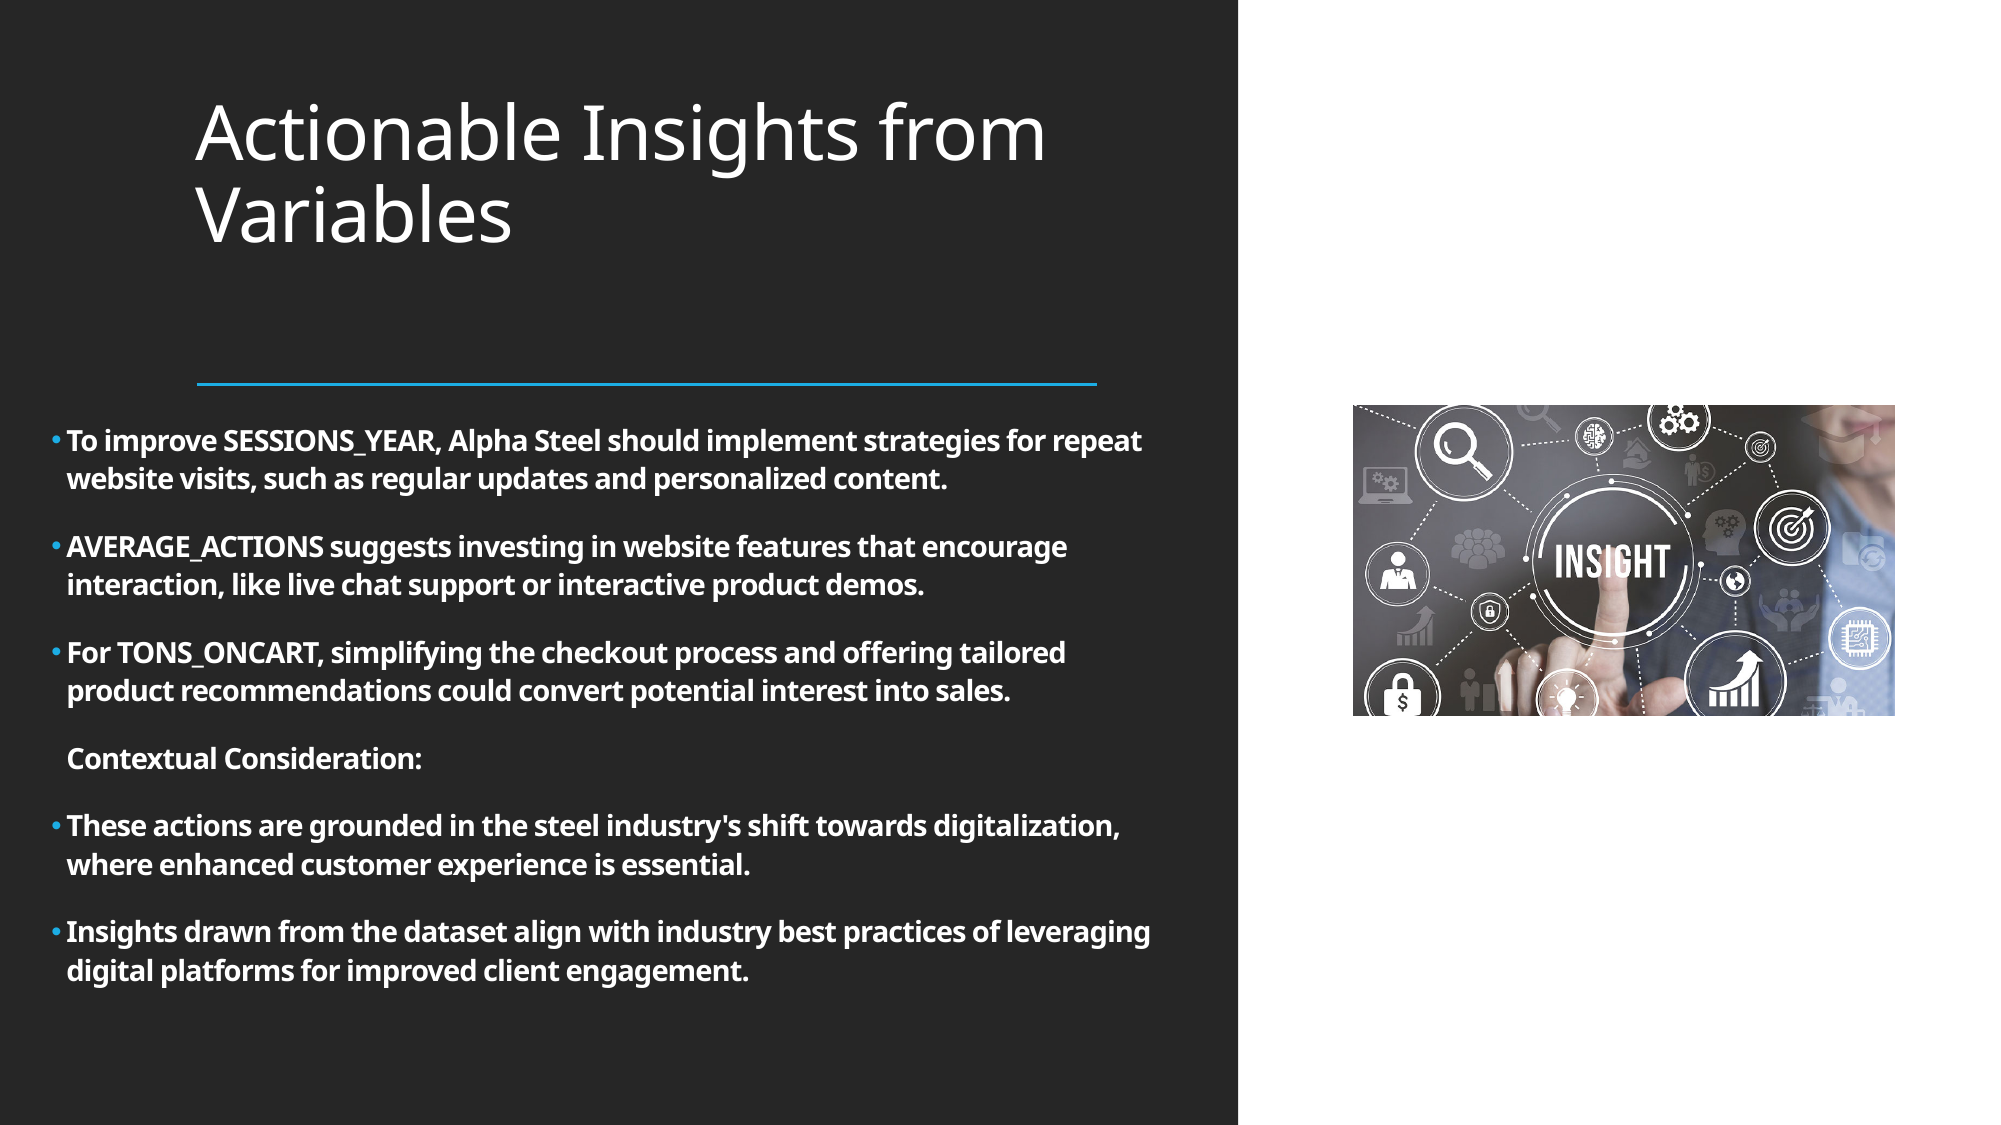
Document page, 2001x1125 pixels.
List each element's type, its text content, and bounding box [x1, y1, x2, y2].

list To improve SESSIONS_YEAR, Alpha Steel should implement strategies for repeat website visits, such as regular updates and personalized content. AVERAGE_ACTIONS suggests investing in website features that encourage interaction, like live chat support or interactive product demos. For TONS_ONCART, simplifying the checkout process and offering tailored product recommendations could convert potential interest into sales. Contextual Consideration: These actions are grounded in the steel industry's shift towards digitalization, where enhanced customer experience is essential. Insights drawn from the dataset align with industry best practices of leveraging digital platforms for improved client engagement. [51, 410, 1161, 967]
title Actionable Insights from Variables [180, 84, 1161, 359]
text_box [1239, 0, 2000, 1125]
picture [1353, 404, 1895, 717]
text_box [0, 0, 1239, 1125]
